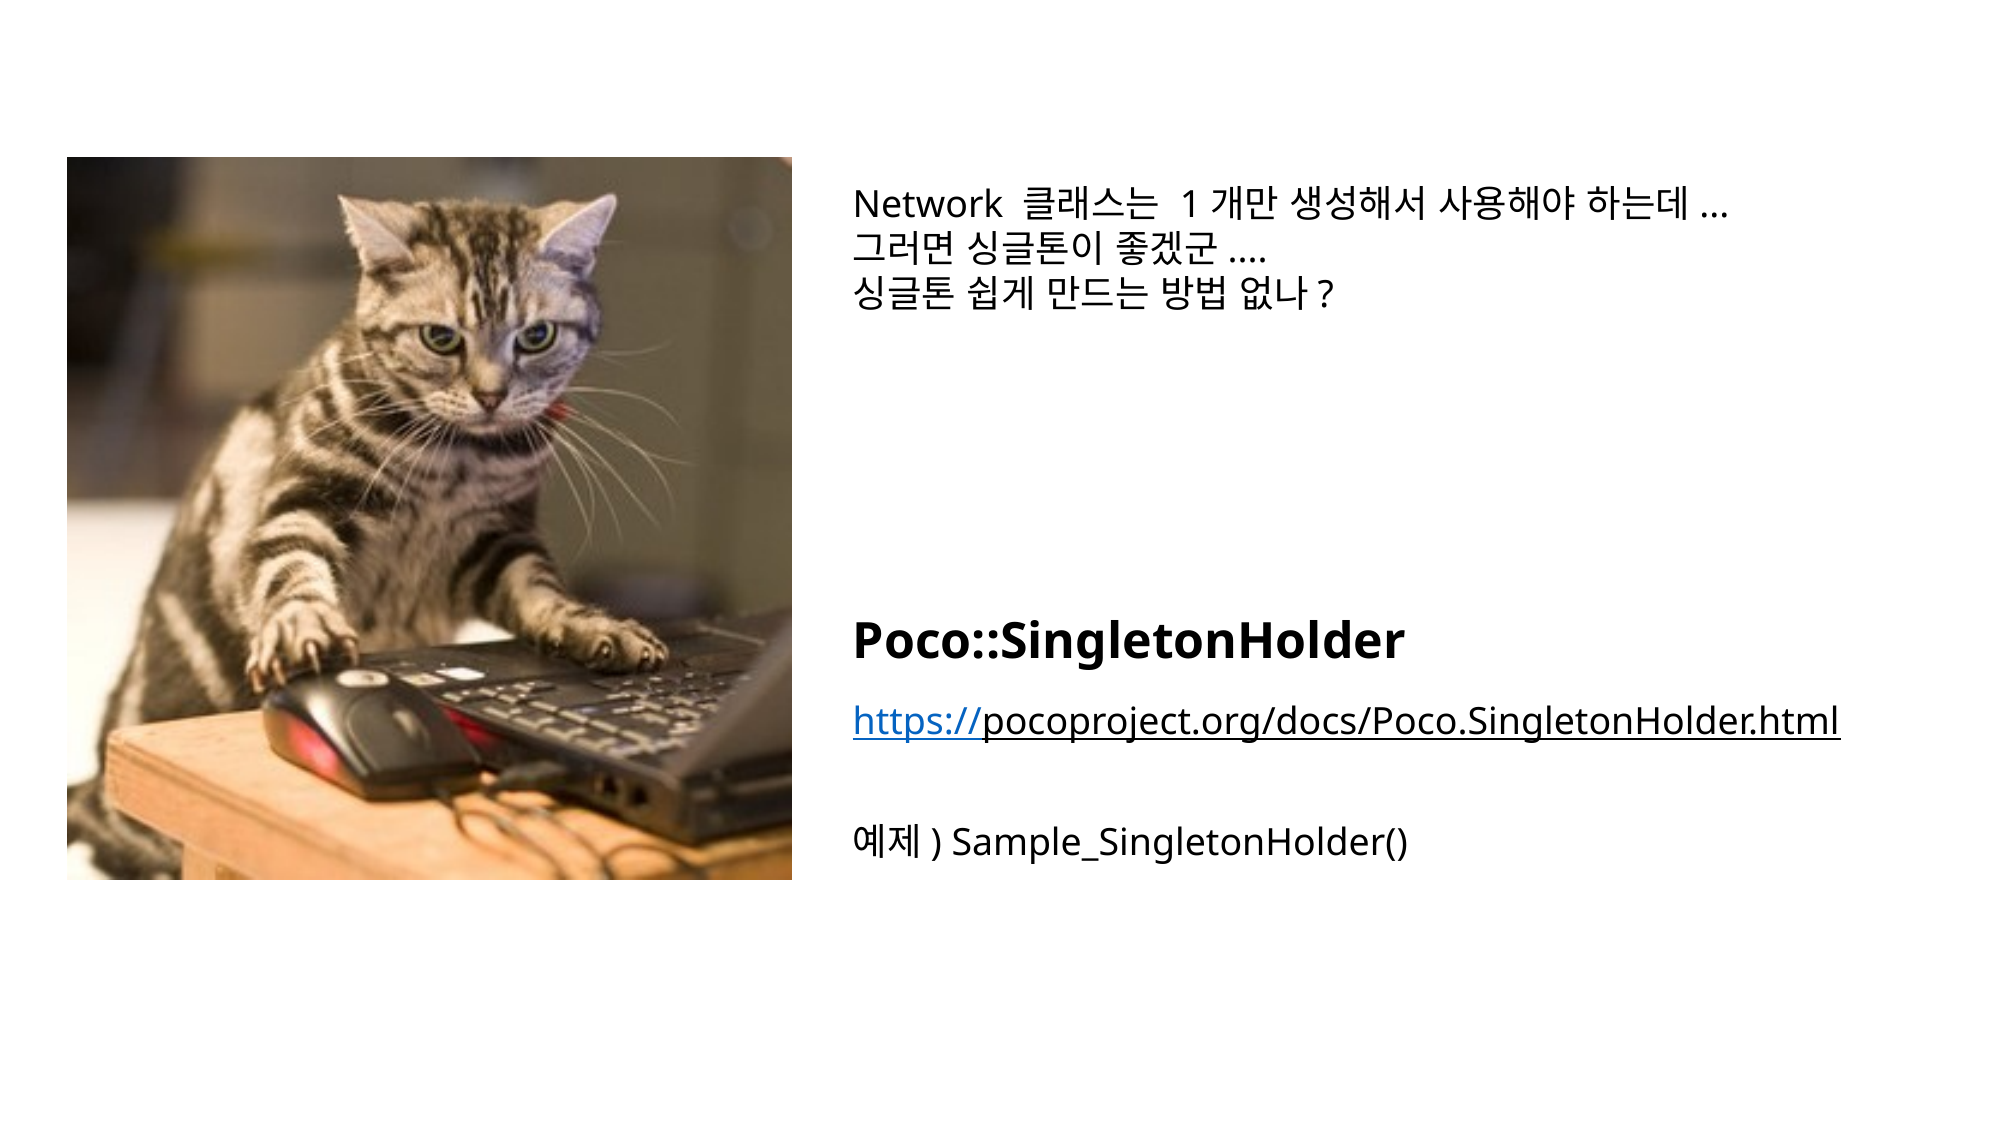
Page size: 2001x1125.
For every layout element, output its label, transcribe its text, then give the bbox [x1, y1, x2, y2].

text_box Network 클래스는 1개만 생성해서 사용해야 하는데... 그러면 싱글톤이 좋겠군.... 싱글톤 쉽게 만드는 방법 없나? [837, 172, 1814, 323]
text_box https://pocoproject.org/docs/Poco.SingletonHolder.html [837, 690, 1997, 756]
picture [66, 157, 792, 880]
text_box 예제) Sample_SingletonHolder() [837, 810, 1509, 871]
text_box Poco::SingletonHolder [837, 601, 1757, 676]
